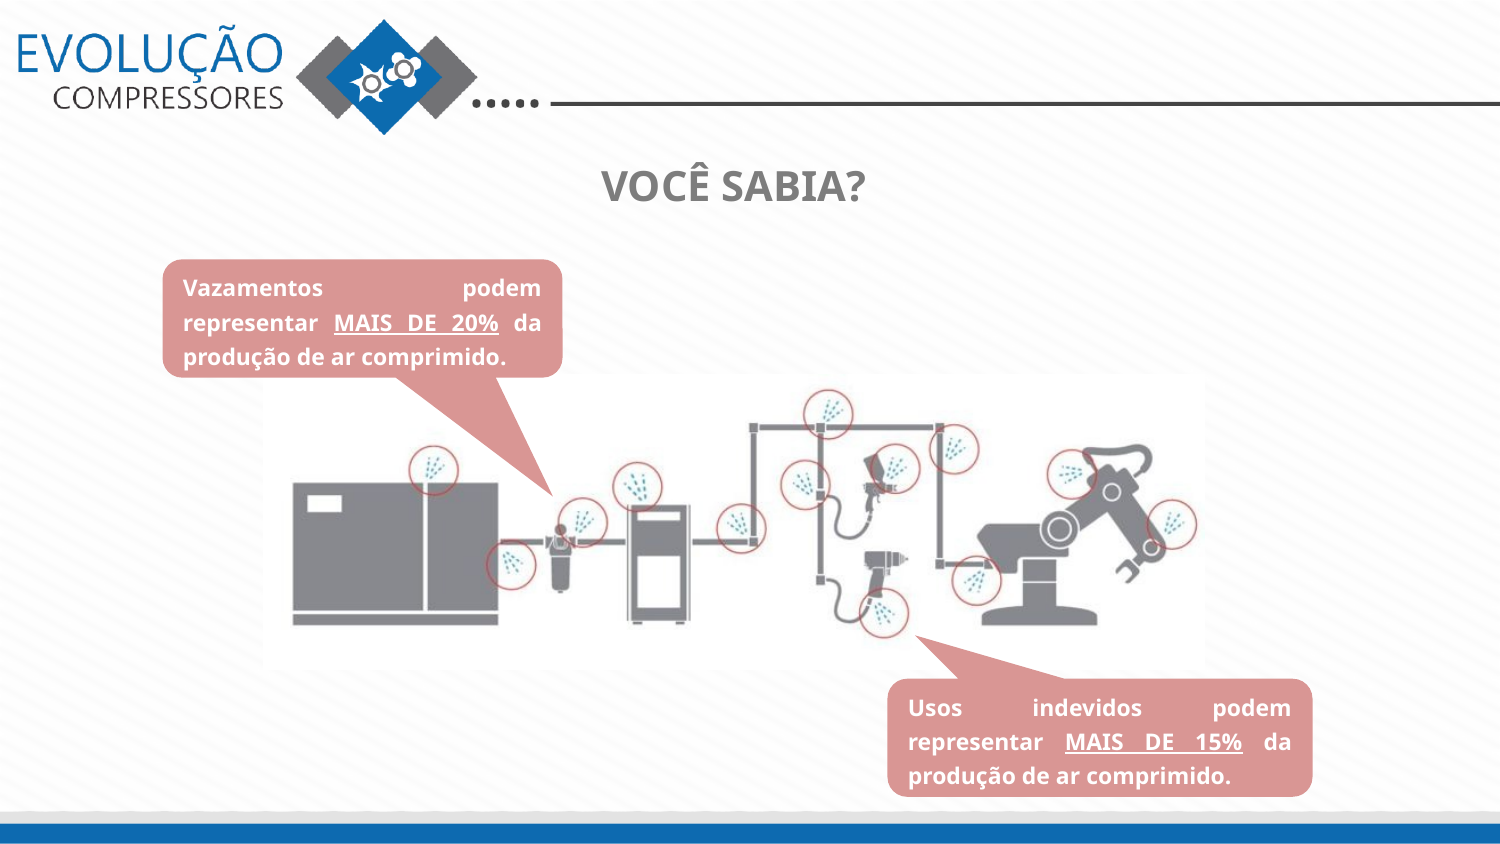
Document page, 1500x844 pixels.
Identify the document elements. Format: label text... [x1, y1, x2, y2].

text_box Usos indevidos podem representar MAIS DE 15% da produção de ar comprimido. [885, 676, 1315, 799]
picture [501, 99, 510, 108]
picture [530, 99, 539, 108]
picture [6, 10, 481, 141]
text_box Vazamentos podem representar MAIS DE 20% da produção de ar comprimido. [160, 257, 565, 380]
picture [486, 99, 496, 108]
picture [515, 99, 525, 108]
text_box VOCÊ SABIA? [117, 159, 1351, 210]
picture [262, 374, 1205, 670]
